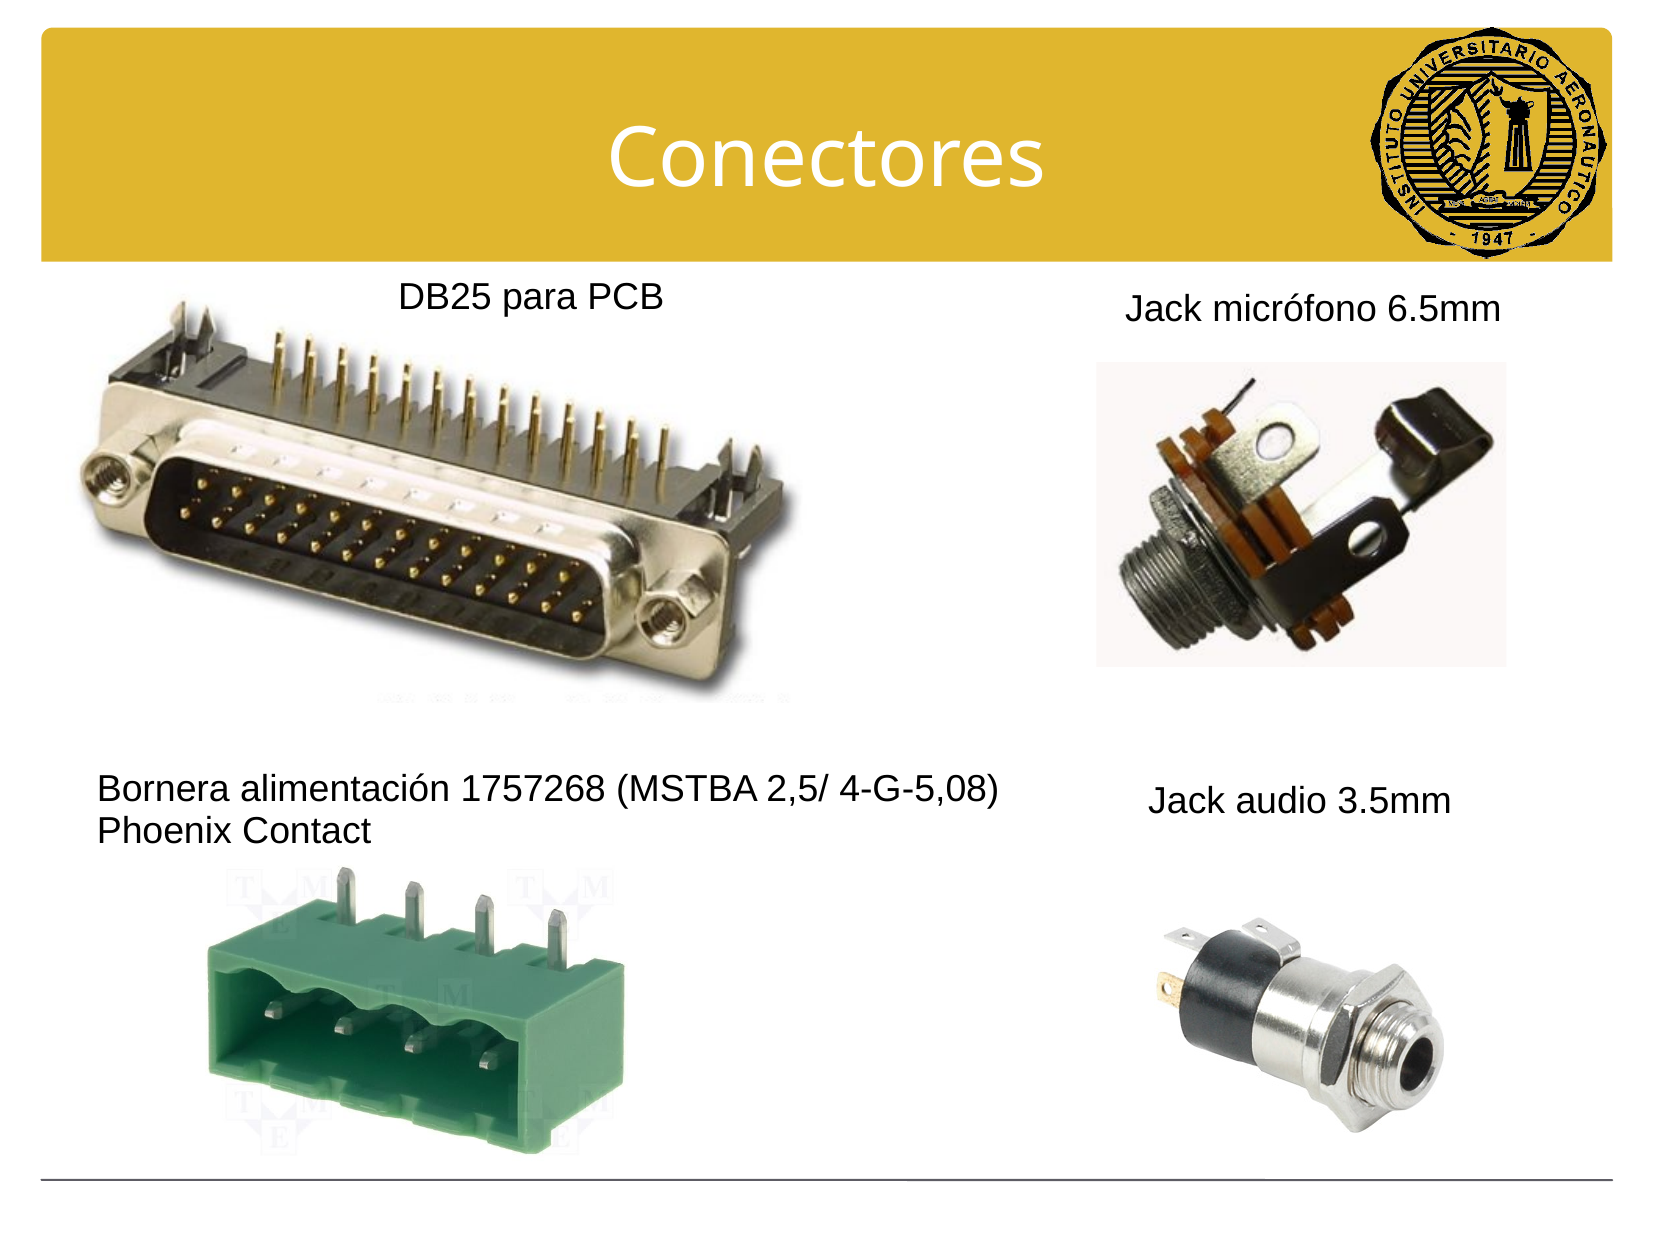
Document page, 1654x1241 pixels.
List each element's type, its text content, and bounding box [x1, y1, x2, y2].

picture [1154, 865, 1449, 1160]
picture [1365, 22, 1609, 261]
picture [205, 854, 628, 1171]
title Conectores [55, 49, 1599, 257]
text_box Jack audio 3.5mm [1133, 772, 1467, 829]
picture [64, 279, 853, 703]
text_box Jack micrófono 6.5mm [1110, 280, 1517, 337]
text_box Bornera alimentación 1757268 (MSTBA 2,5/ 4-G-5,08) Phoenix Contact [82, 760, 1015, 859]
picture [1096, 361, 1507, 668]
